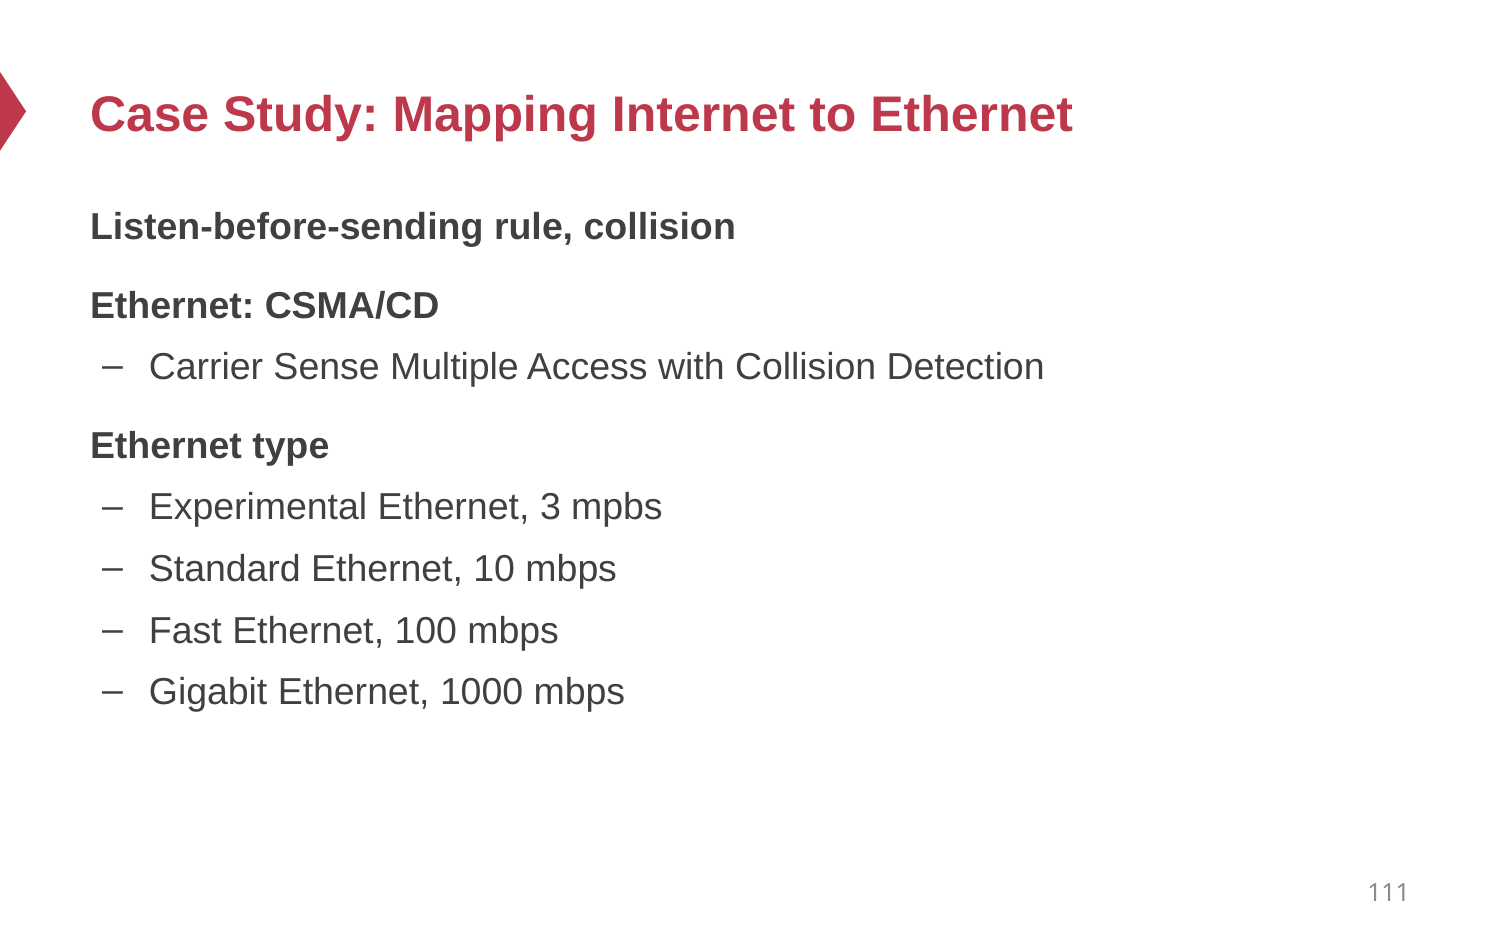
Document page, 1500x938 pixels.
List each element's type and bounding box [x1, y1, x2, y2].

title [75, 37, 1425, 185]
slide_number [1074, 868, 1425, 919]
list [75, 185, 1459, 900]
